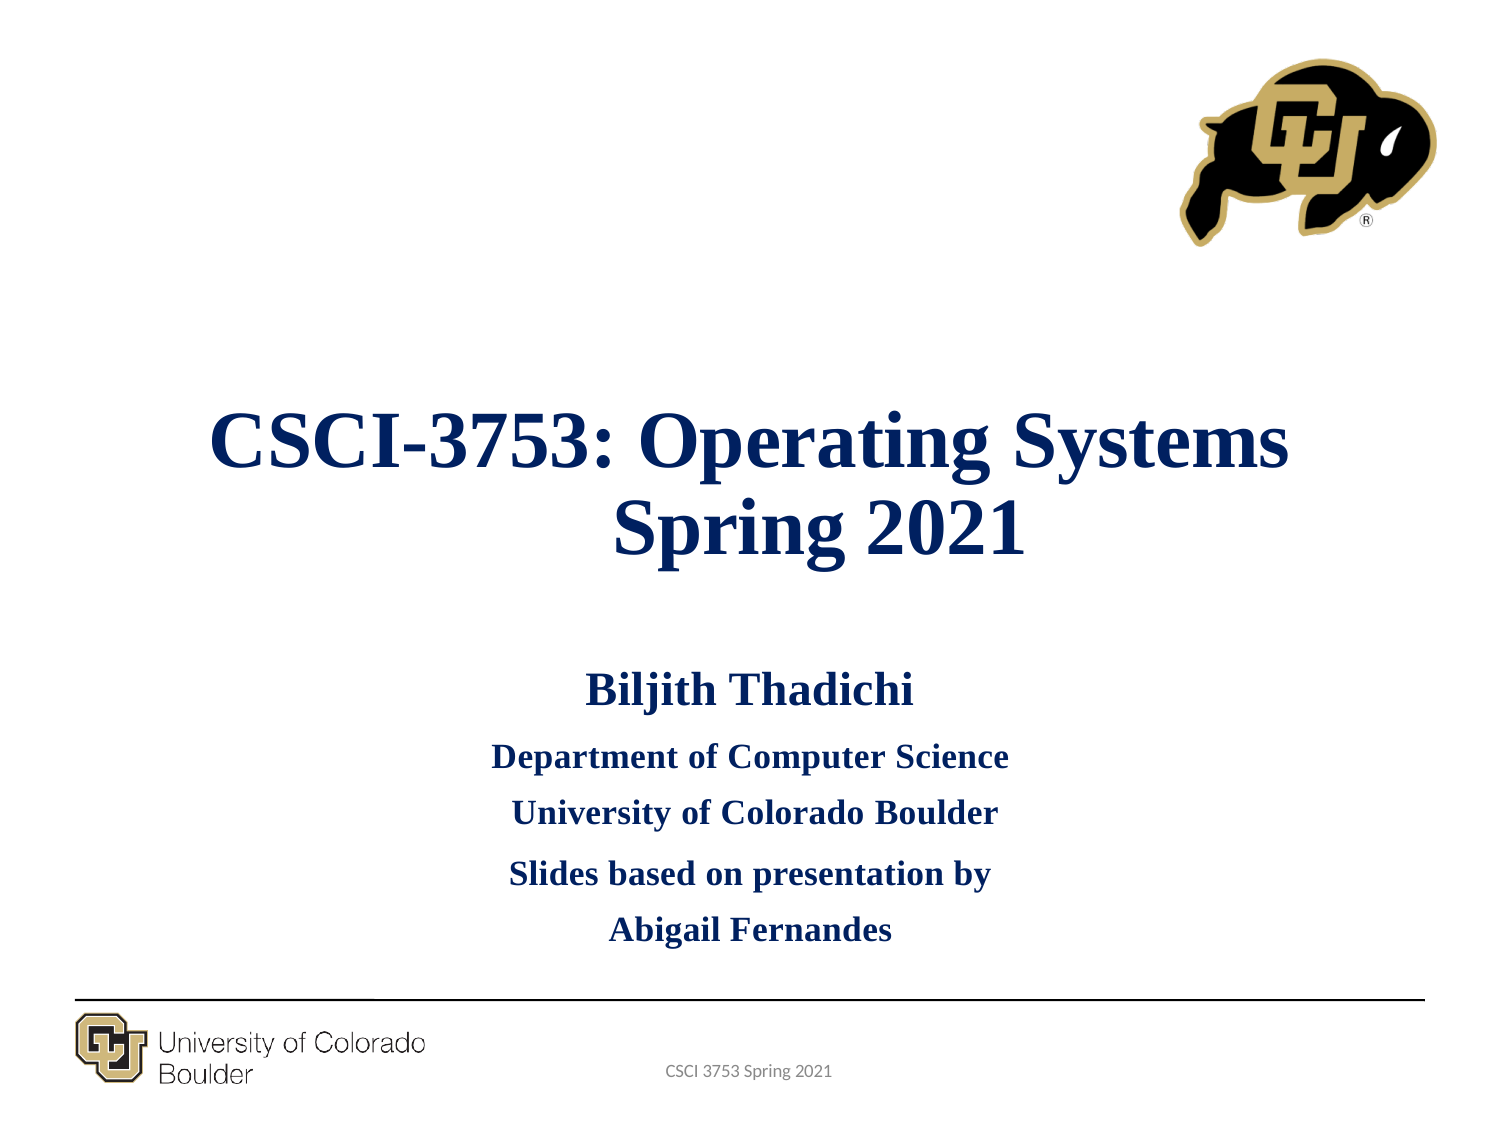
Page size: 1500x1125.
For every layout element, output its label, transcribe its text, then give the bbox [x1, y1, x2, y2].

title CSCI-3753: Operating Systems Spring 2021 [206, 382, 1294, 584]
picture [159, 1031, 425, 1084]
text_box CSCI 3753 Spring 2021 [663, 1057, 837, 1082]
text_box [1179, 58, 1437, 247]
text_box Biljith Thadichi Department of Computer Science University of Colorado Boulder Slides based on presentation by Abigail Fernandes [487, 637, 1013, 949]
